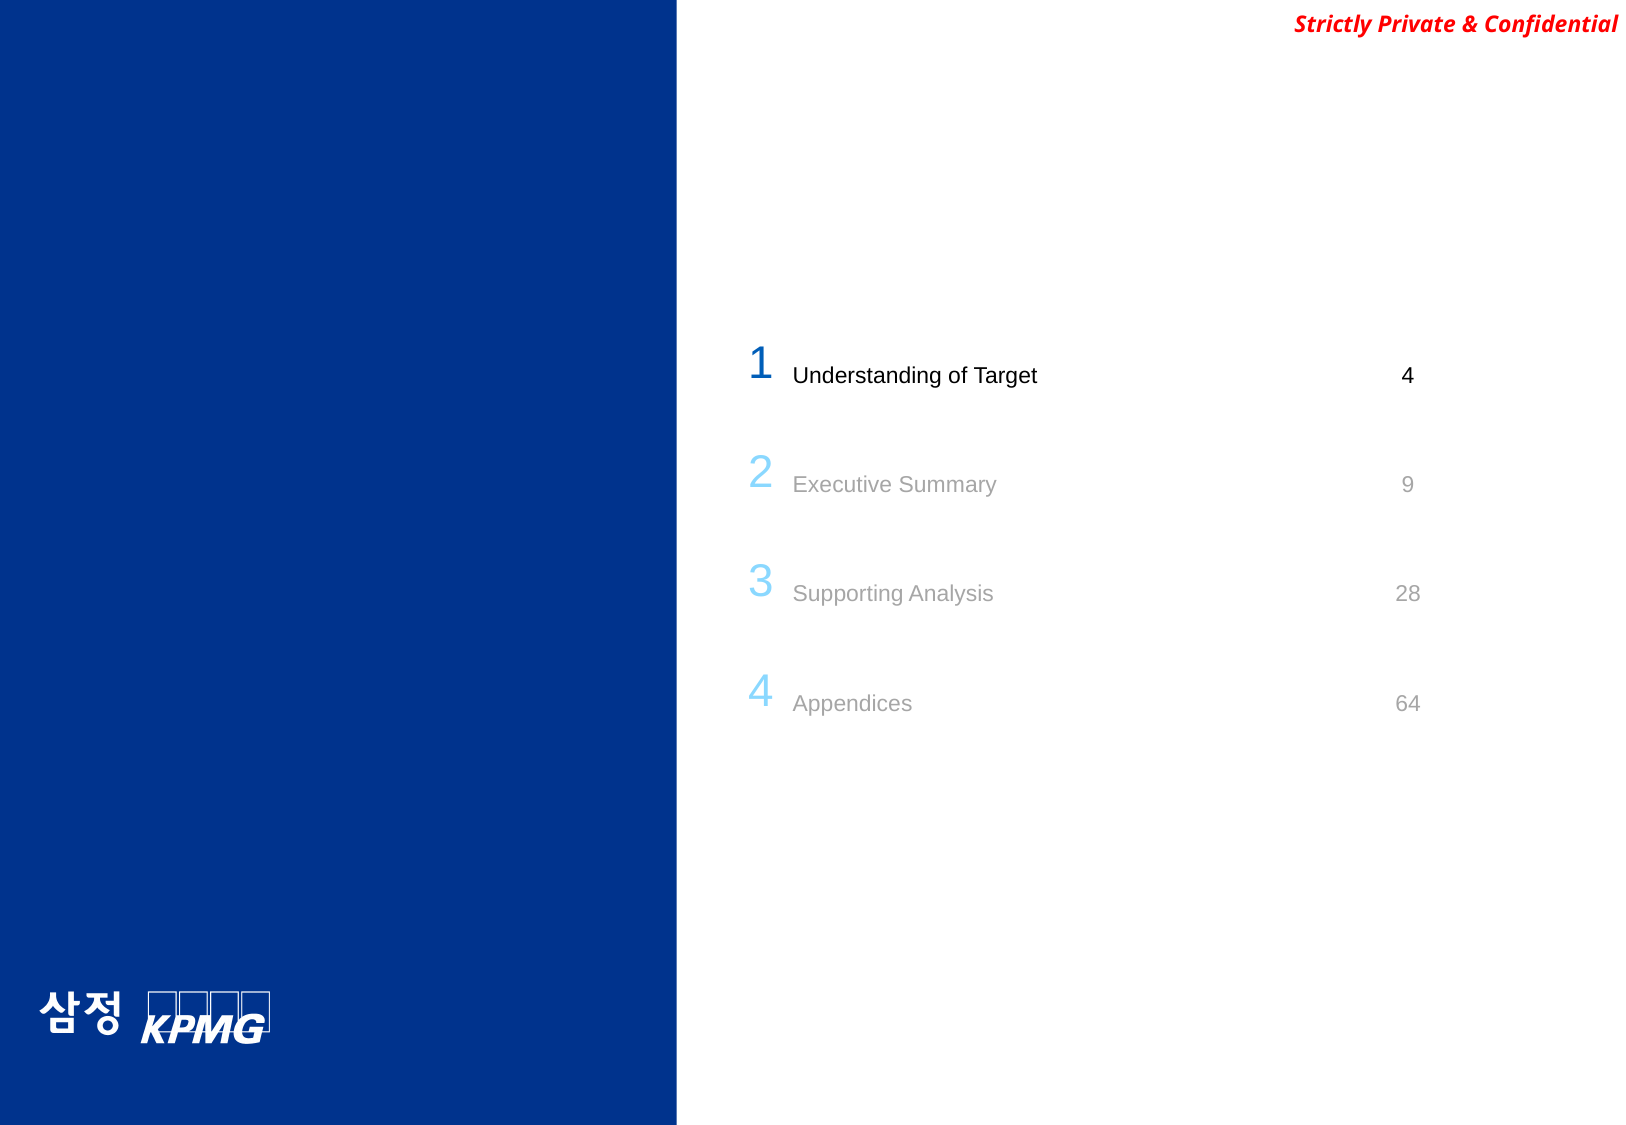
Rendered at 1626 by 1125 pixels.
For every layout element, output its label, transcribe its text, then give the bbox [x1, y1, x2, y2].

table_cell 3 [710, 526, 787, 636]
table_cell 28 [1371, 526, 1445, 636]
table_cell 9 [1371, 417, 1445, 526]
picture [37, 989, 273, 1046]
table_cell Executive Summary [787, 417, 1371, 526]
table_cell 4 [710, 636, 787, 745]
table_cell Appendices [787, 636, 1371, 745]
table_header Understanding of Target [787, 308, 1371, 417]
table_cell 64 [1371, 636, 1445, 745]
table_cell Supporting Analysis [787, 526, 1371, 636]
table_header 1 [710, 308, 787, 417]
table_cell 2 [710, 417, 787, 526]
table_header 4 [1371, 308, 1445, 417]
